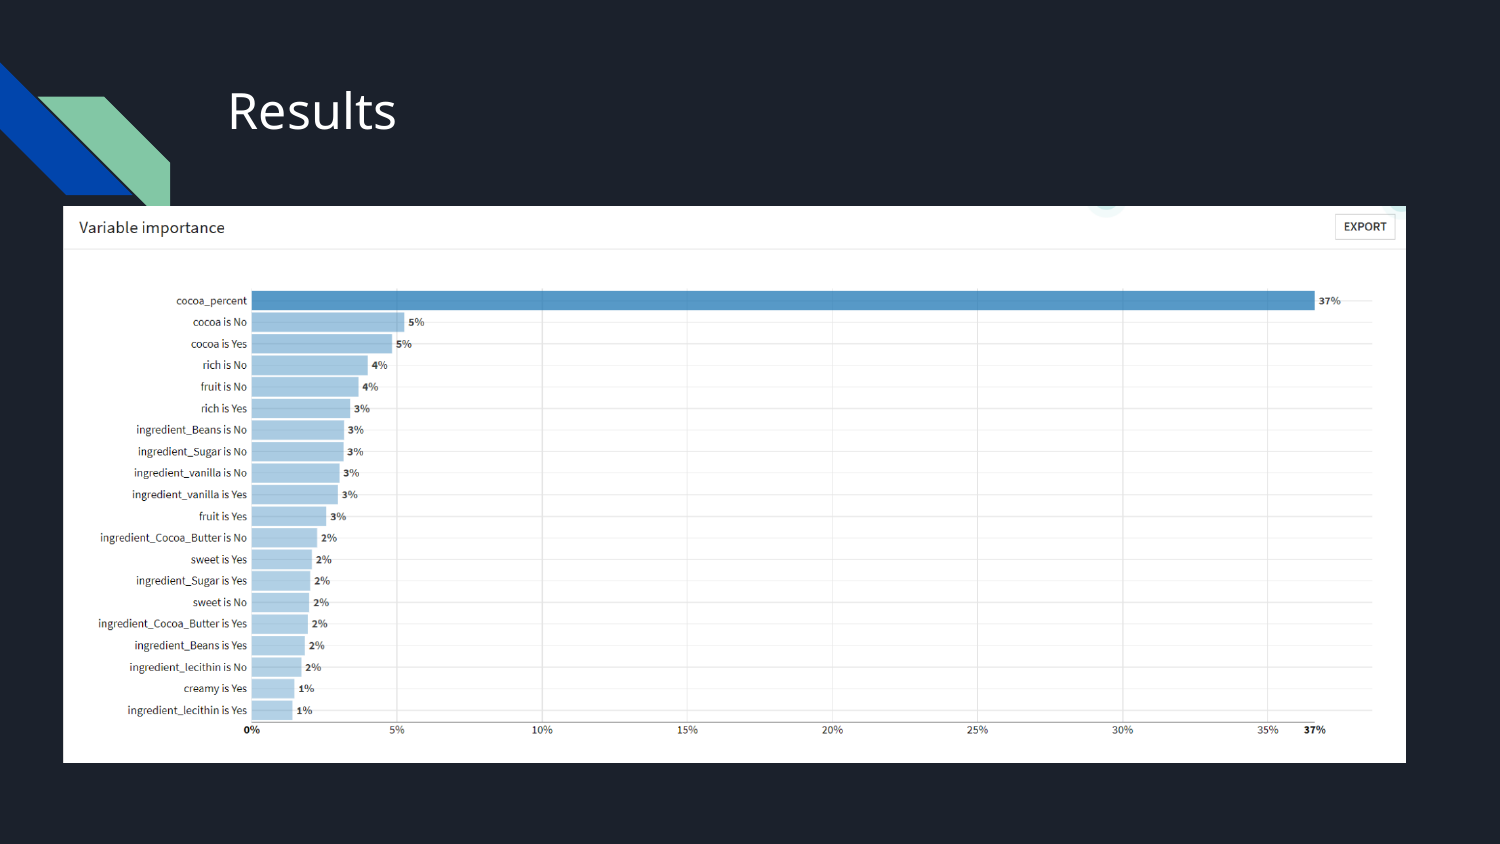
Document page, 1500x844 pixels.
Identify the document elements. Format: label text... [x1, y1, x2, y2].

picture [63, 206, 1407, 763]
title Results [212, 64, 1368, 205]
